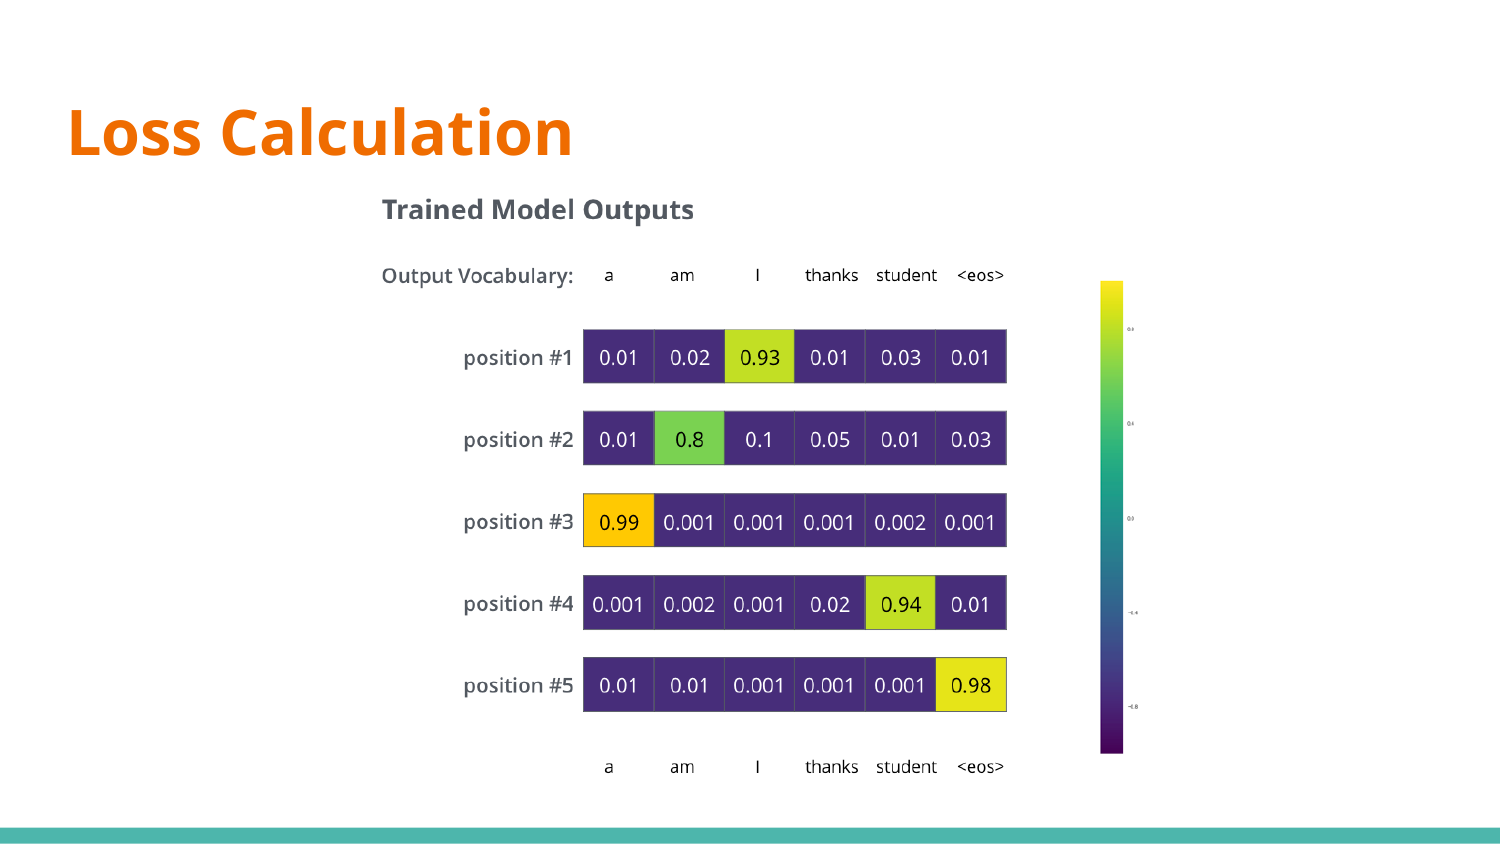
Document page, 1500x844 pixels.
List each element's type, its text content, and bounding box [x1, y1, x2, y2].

title Loss Calculation [51, 72, 1449, 189]
picture [372, 188, 1153, 794]
